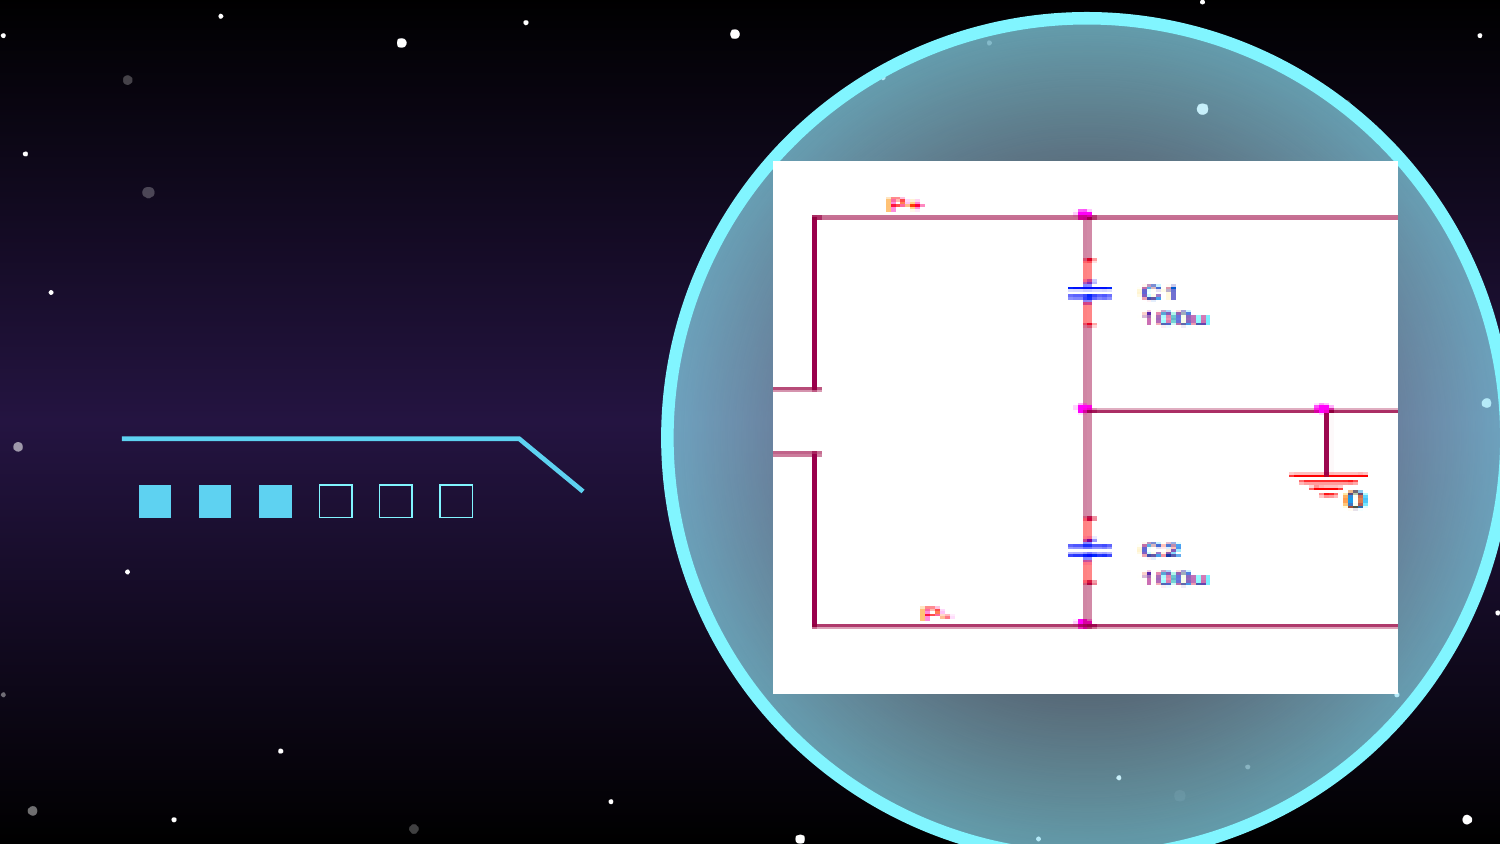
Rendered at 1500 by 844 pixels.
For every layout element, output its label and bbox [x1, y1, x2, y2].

list [773, 161, 1398, 694]
picture [1196, 517, 1500, 844]
text_box [138, 484, 473, 518]
picture [0, 0, 1500, 844]
text_box [667, 18, 1500, 844]
